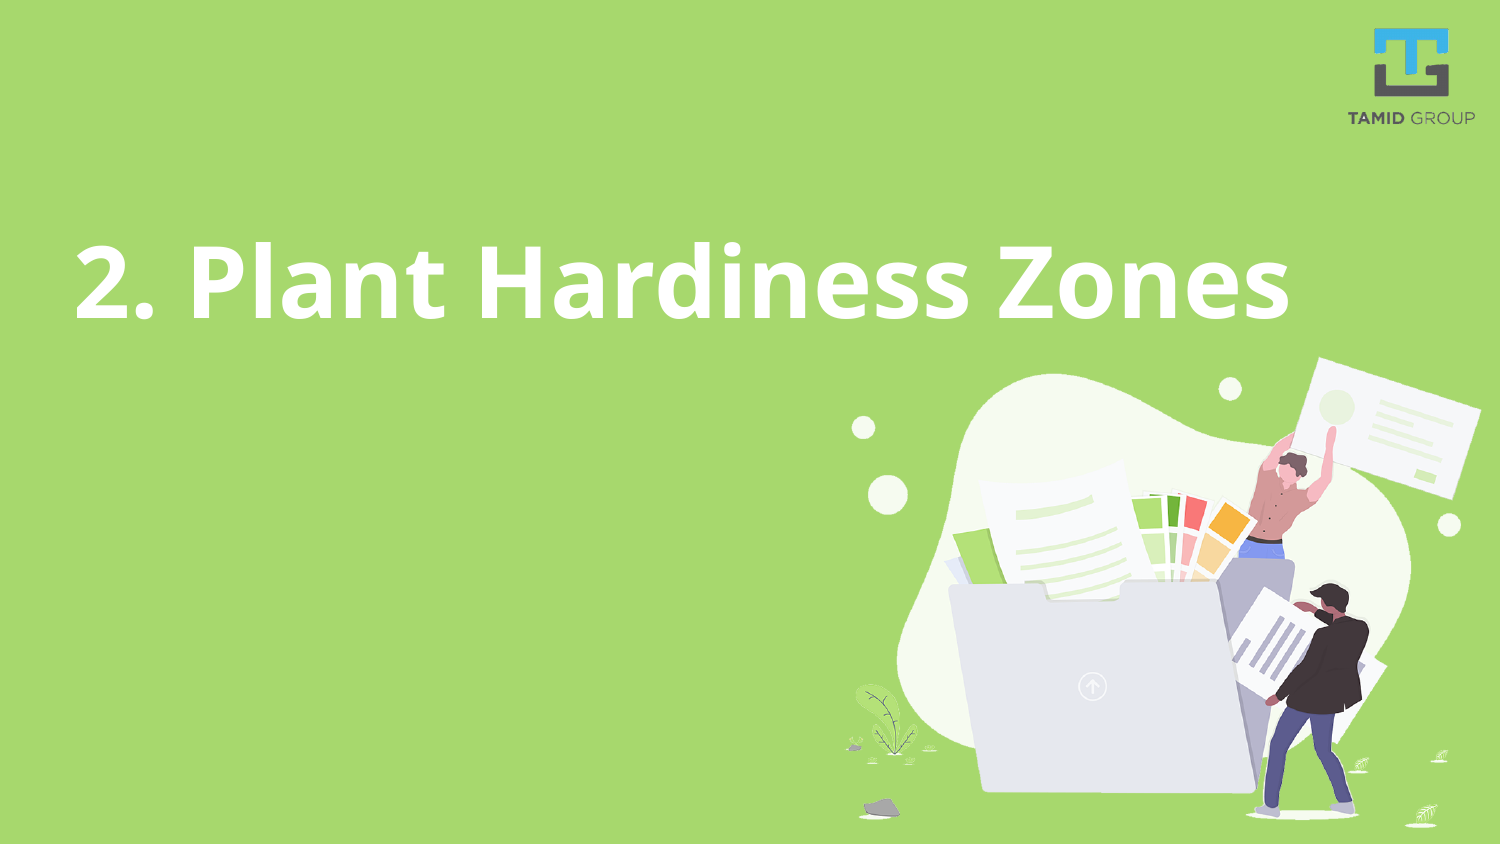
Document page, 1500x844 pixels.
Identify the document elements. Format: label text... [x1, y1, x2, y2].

picture [844, 356, 1482, 828]
picture [1337, 16, 1487, 135]
title 2. Plant Hardiness Zones [73, 147, 1334, 339]
